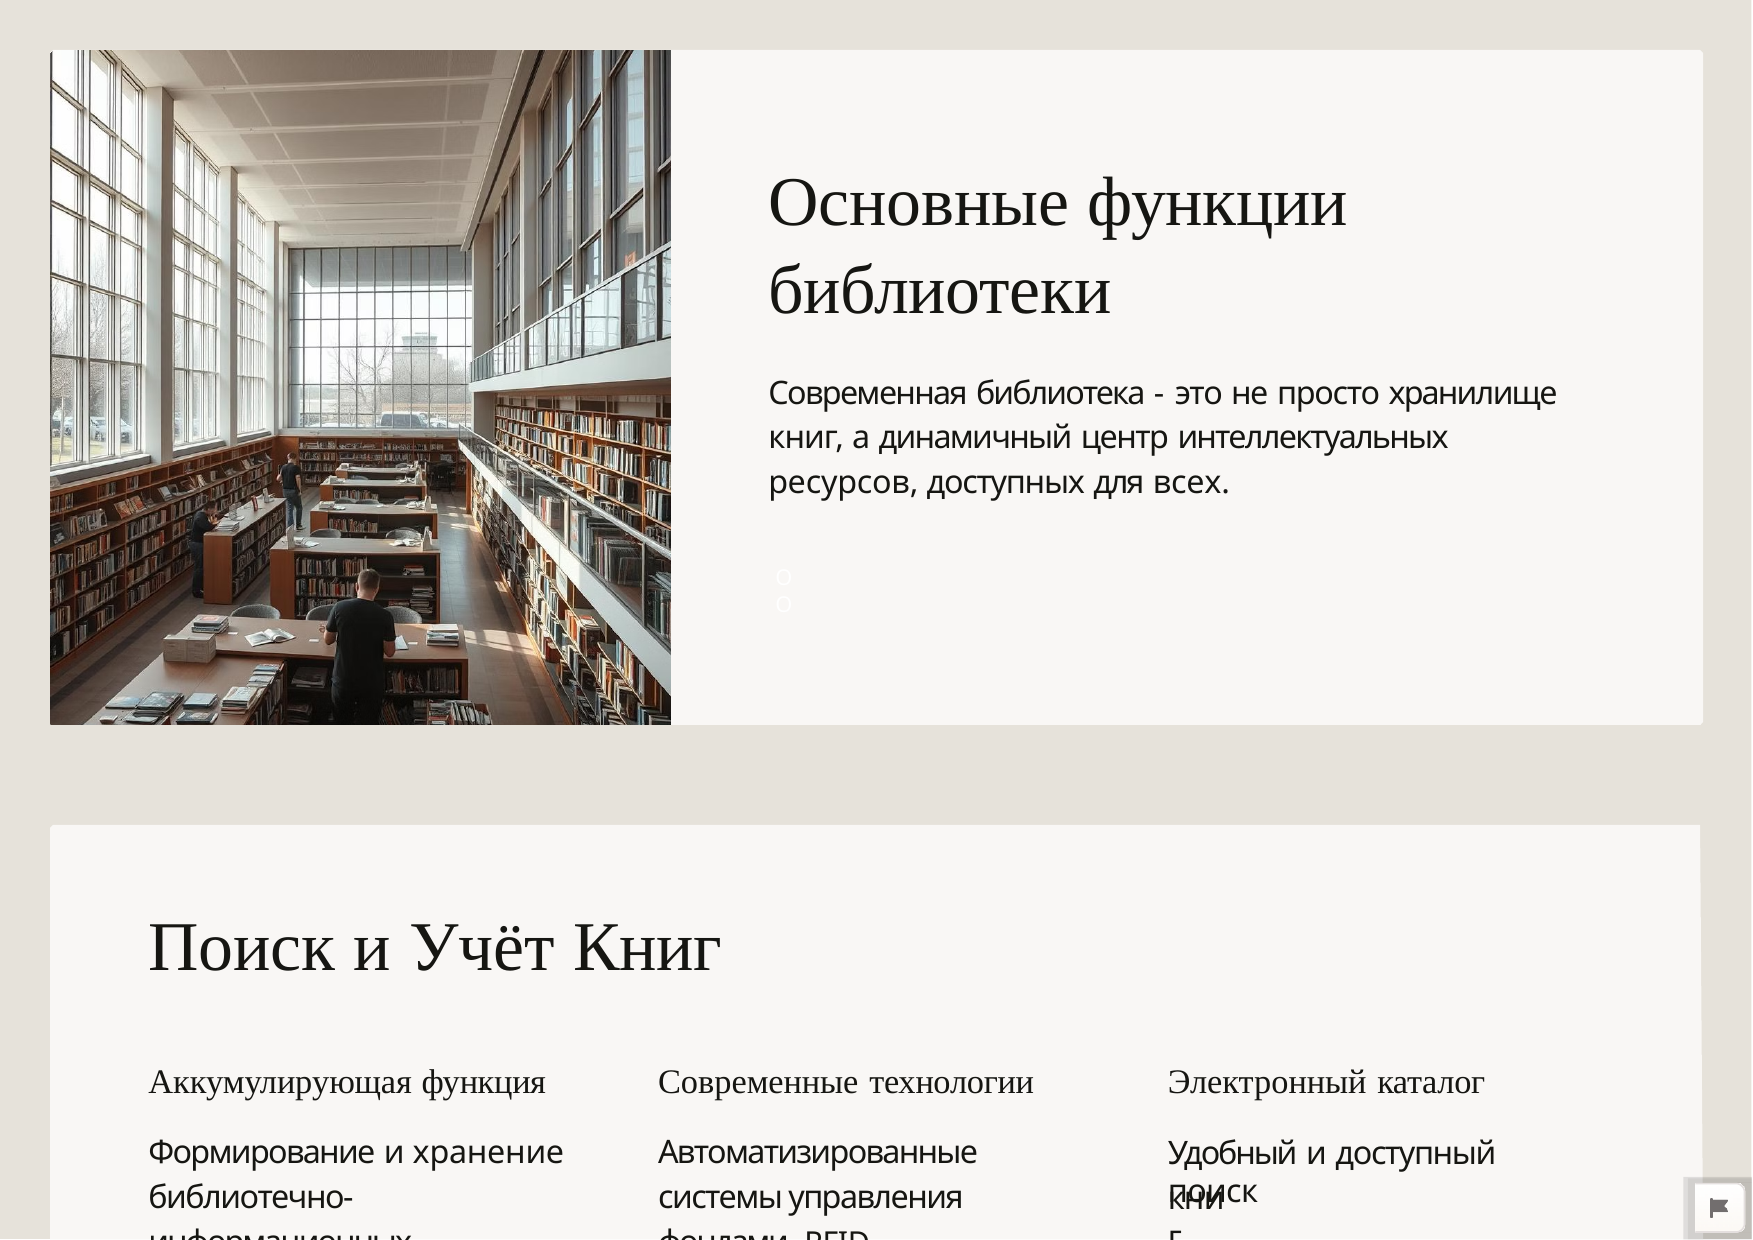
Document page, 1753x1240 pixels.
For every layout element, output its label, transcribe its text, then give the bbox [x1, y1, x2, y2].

text_box Электронный каталог [1165, 1056, 1496, 1101]
text_box Автоматизированные системы управления фондами, RFID [656, 1123, 1088, 1240]
text_box Формирование и хранение библиотечно-информационных [146, 1123, 586, 1240]
text_box [50, 824, 1703, 1240]
text_box Аккумулирующая функция [146, 1056, 560, 1101]
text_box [49, 49, 1704, 726]
text_box книг [1165, 1174, 1231, 1240]
text_box Удобный и доступный поиск [1165, 1129, 1564, 1210]
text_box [1683, 1176, 1753, 1240]
text_box Современные технологии [656, 1056, 1046, 1101]
text_box Поиск и Учёт Книг [146, 897, 730, 985]
